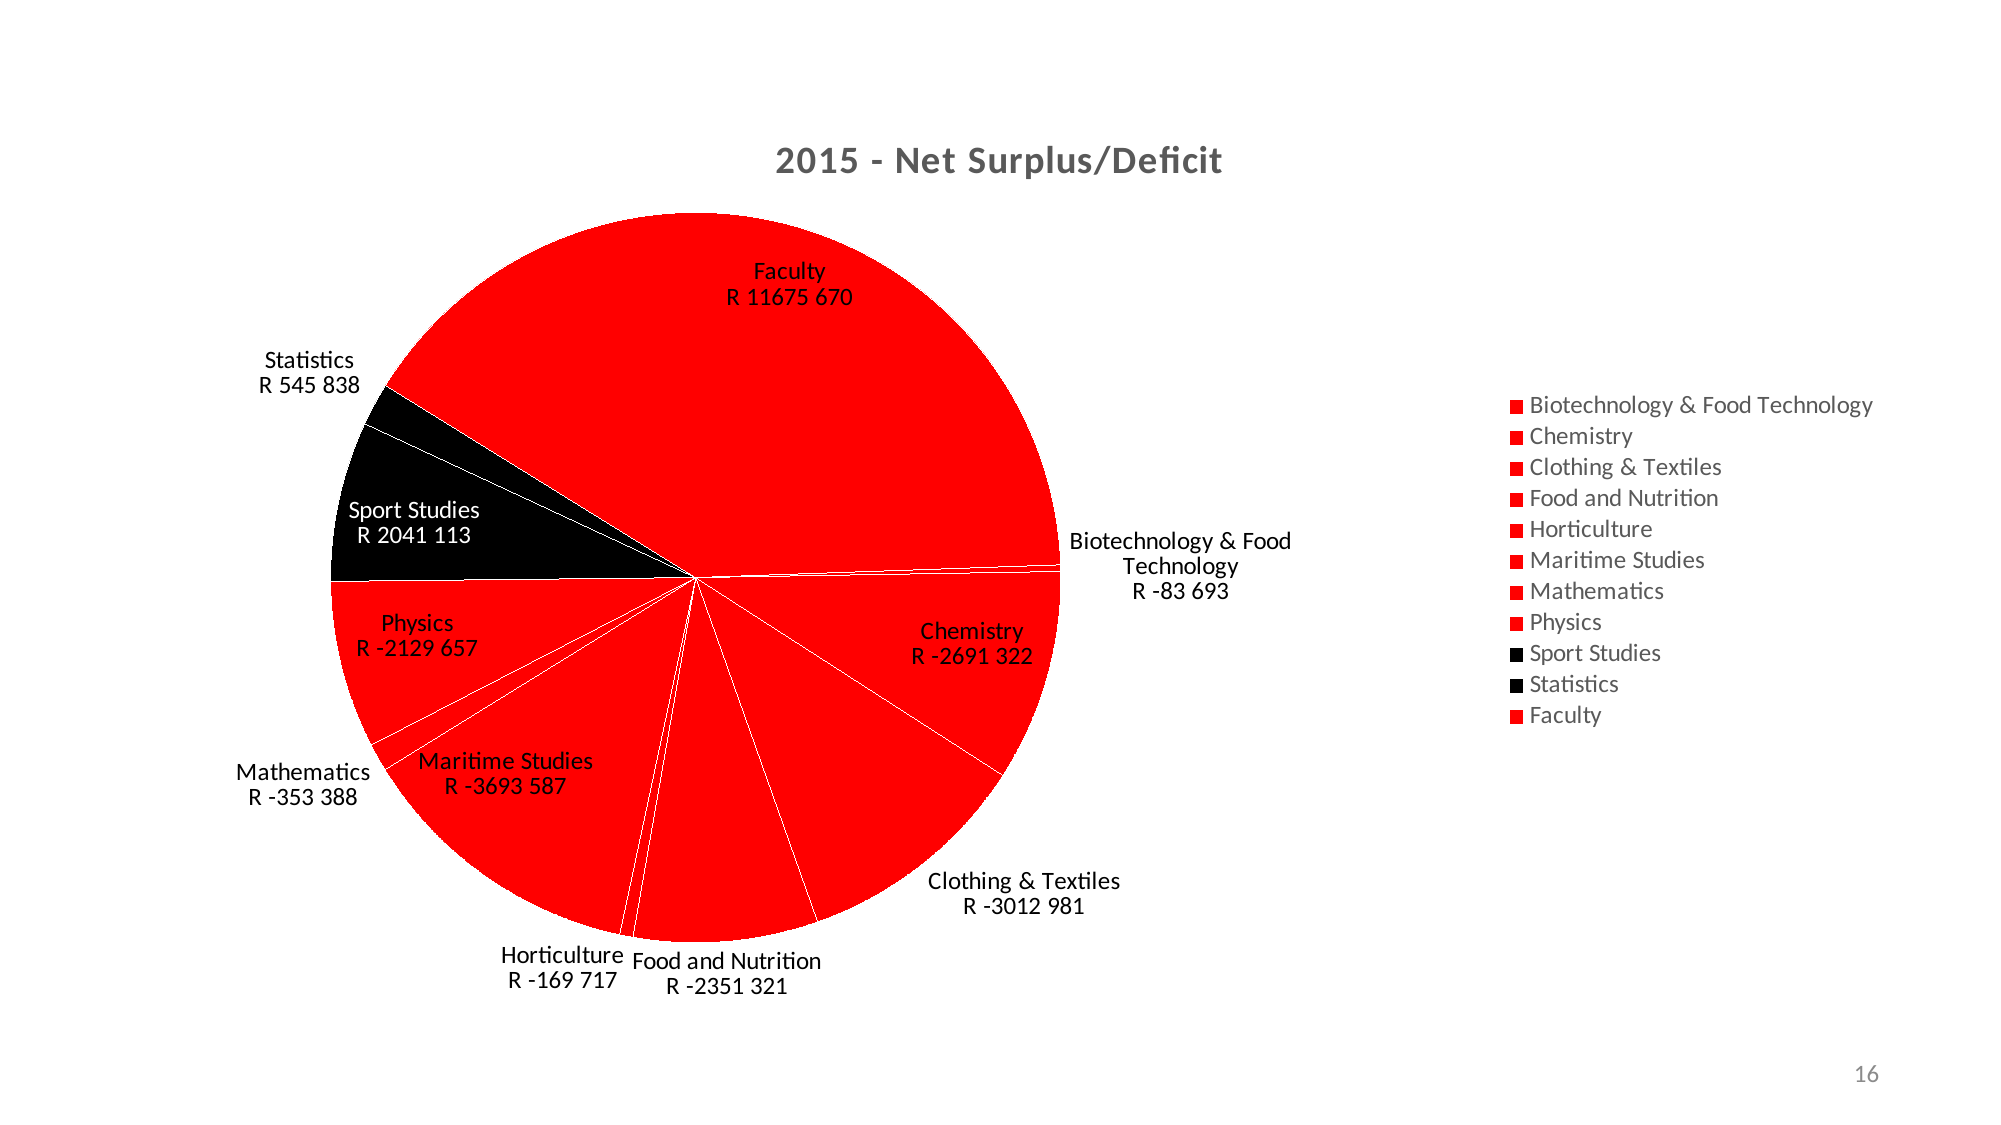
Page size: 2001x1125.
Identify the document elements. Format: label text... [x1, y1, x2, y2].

slide_number 16 [1444, 1042, 1895, 1103]
chart [105, 105, 1895, 1020]
